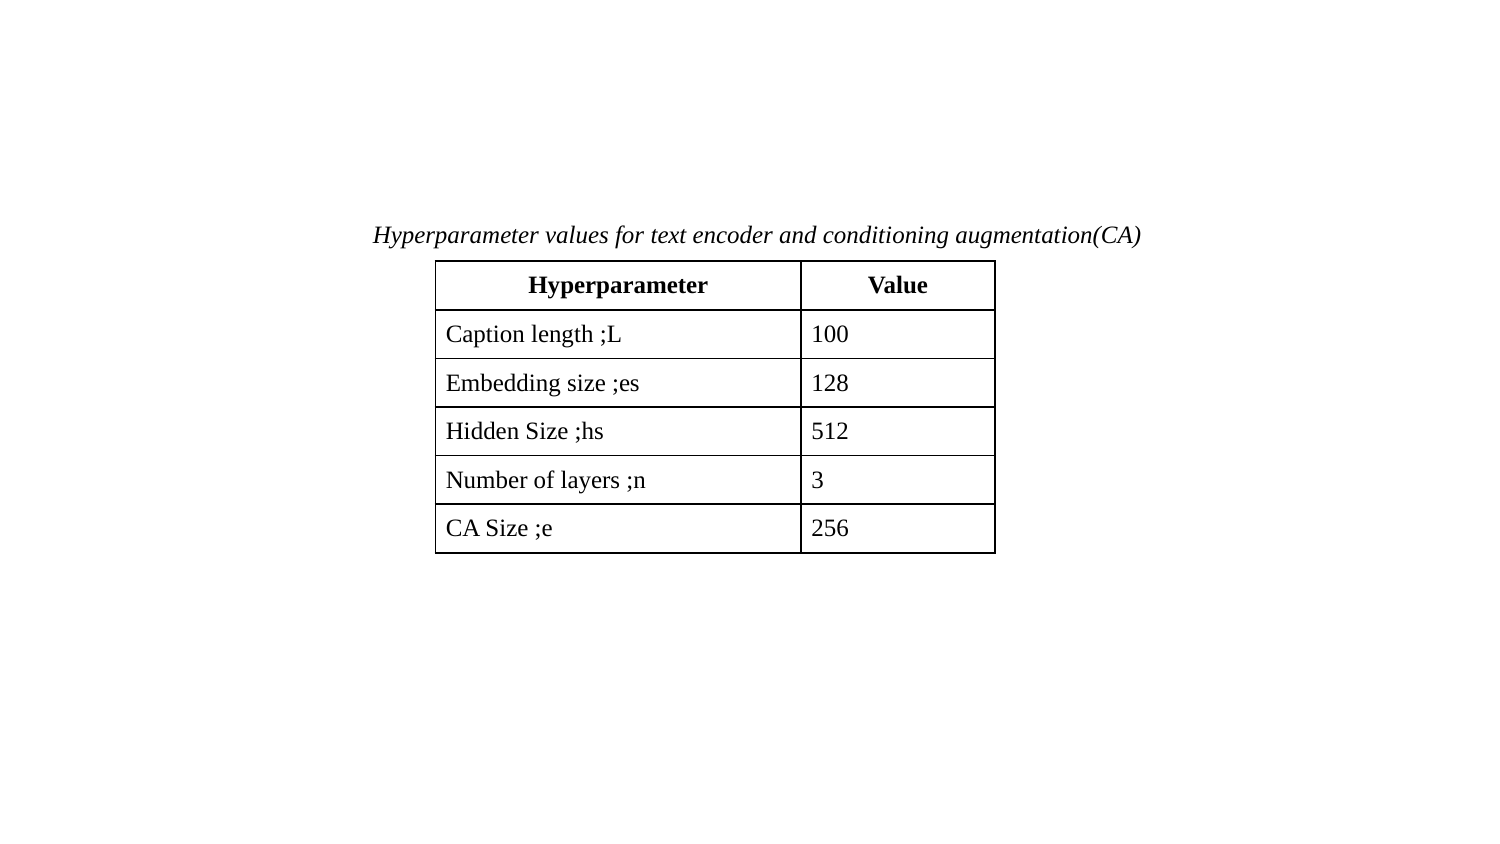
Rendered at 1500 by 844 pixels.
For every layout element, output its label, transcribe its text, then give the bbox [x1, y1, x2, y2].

table_cell CA Size ;e [436, 505, 800, 552]
table_cell 256 [802, 505, 994, 552]
table_cell Caption length ;L [436, 311, 800, 358]
table_header Value [802, 262, 994, 309]
table_cell 3 [802, 456, 994, 503]
text_box Hyperparameter values for text encoder and conditioning augmentation(CA) [321, 199, 1194, 262]
table_cell 100 [802, 311, 994, 358]
table_cell 512 [802, 408, 994, 455]
table_cell Hidden Size ;hs [436, 408, 800, 455]
table_cell 128 [802, 359, 994, 406]
table_cell Number of layers ;n [436, 456, 800, 503]
table_cell Embedding size ;es [436, 359, 800, 406]
table_header Hyperparameter [436, 262, 800, 309]
